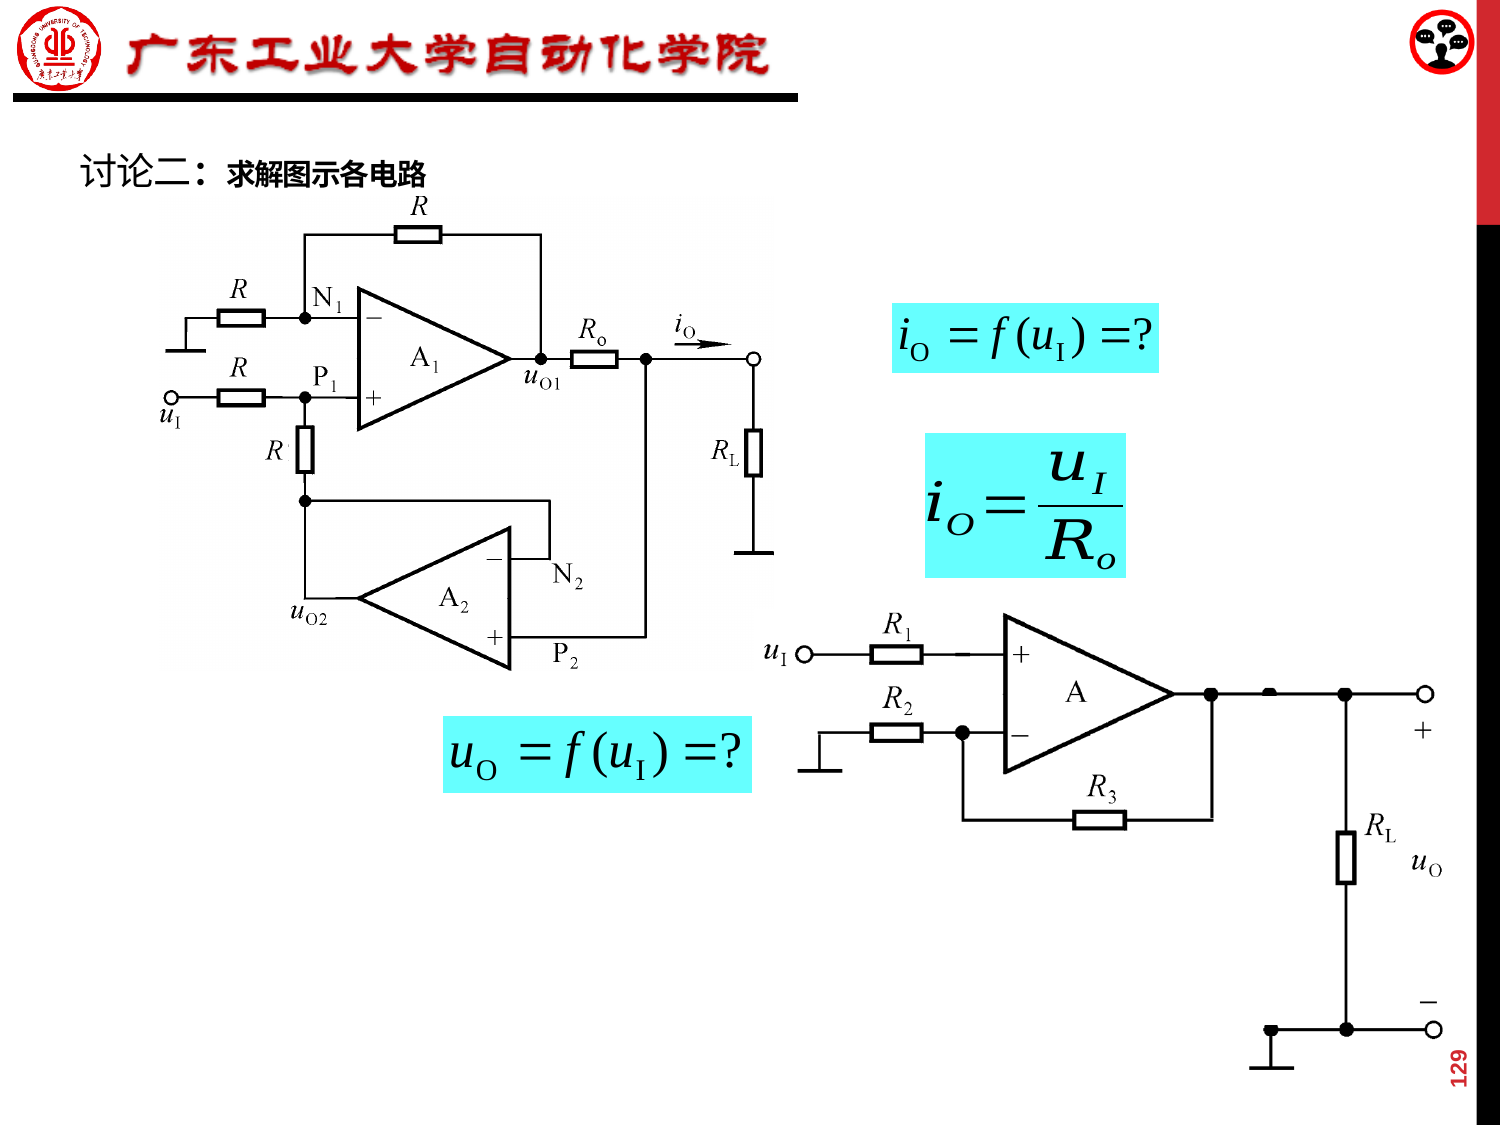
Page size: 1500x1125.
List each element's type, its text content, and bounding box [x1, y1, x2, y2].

picture [754, 609, 1448, 1085]
slide_number 129 [1427, 887, 1488, 1104]
picture [11, 0, 812, 101]
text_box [891, 302, 1160, 374]
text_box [158, 195, 774, 672]
title 讨论二：求解图示各电路 [64, 125, 880, 201]
picture [1408, 7, 1476, 75]
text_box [442, 715, 752, 794]
